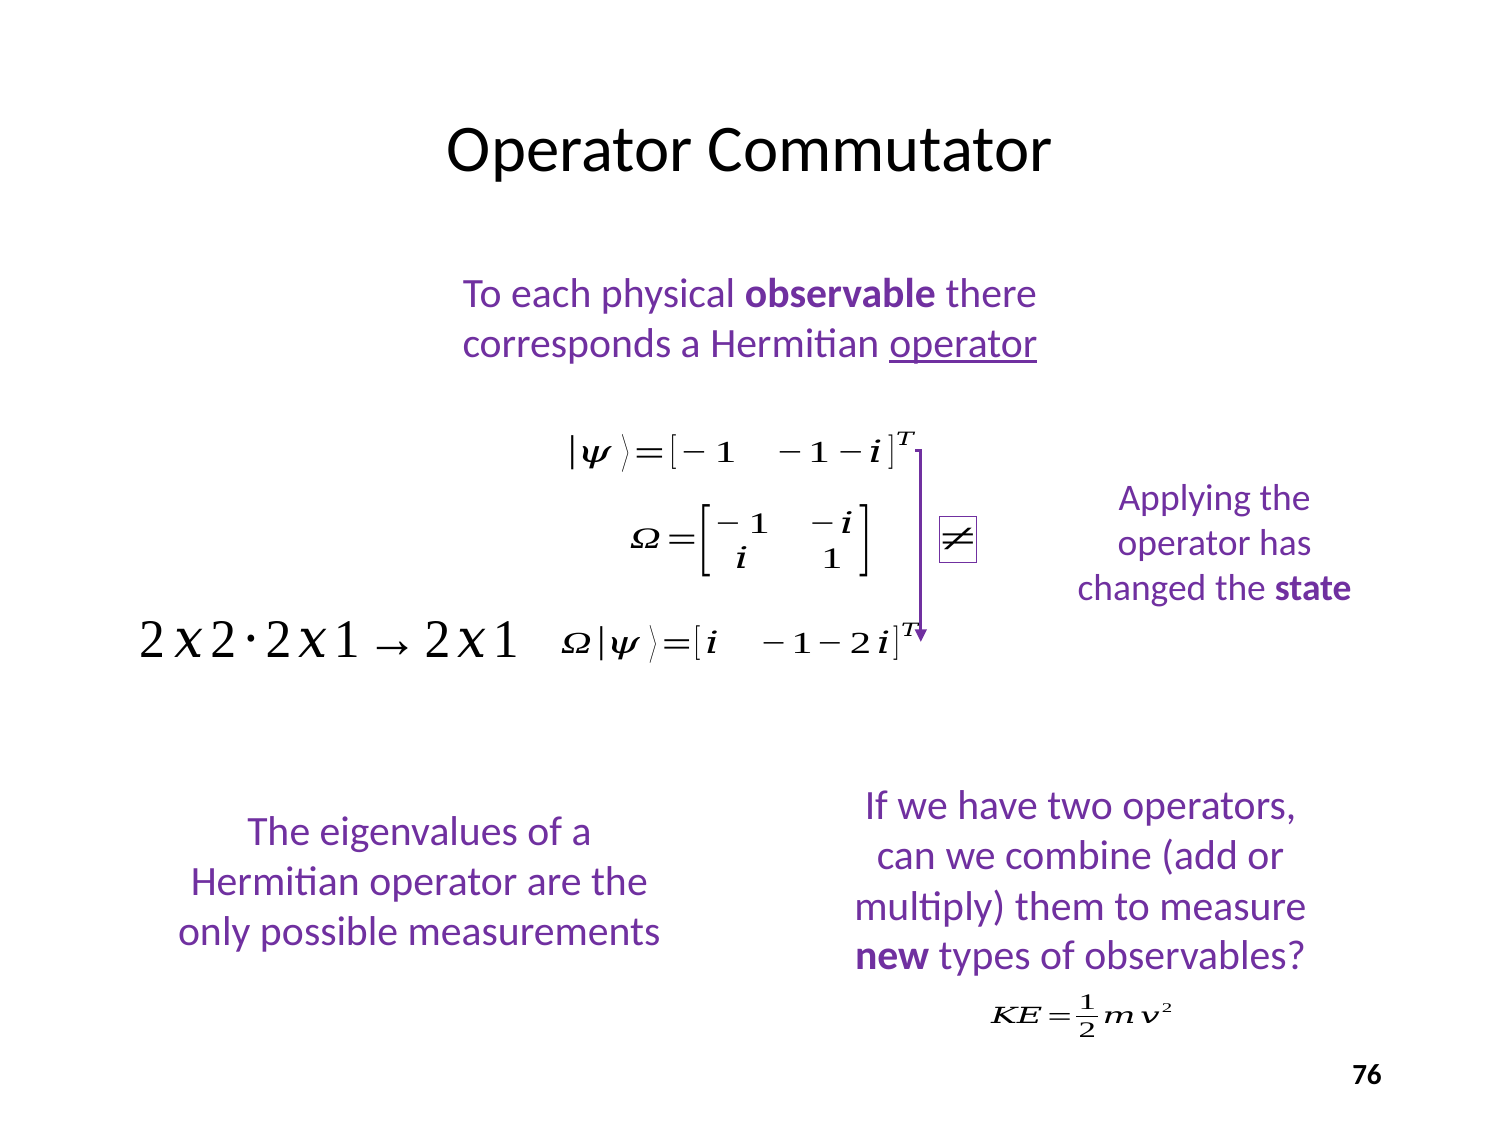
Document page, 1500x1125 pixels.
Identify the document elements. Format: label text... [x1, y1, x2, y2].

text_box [915, 450, 921, 642]
slide_number 76 [1059, 1042, 1397, 1103]
text_box [886, 607, 937, 672]
text_box Applying the operator has changed the state [1059, 465, 1370, 616]
title Operator Commutator [103, 59, 1397, 241]
text_box To each physical observable there corresponds a Hermitian operator [377, 265, 1123, 366]
text_box The eigenvalues of a Hermitian operator are the only possible measurements [175, 803, 664, 954]
text_box If we have two operators, can we combine (add or multiply) them to measure new types of observables? [836, 778, 1325, 979]
